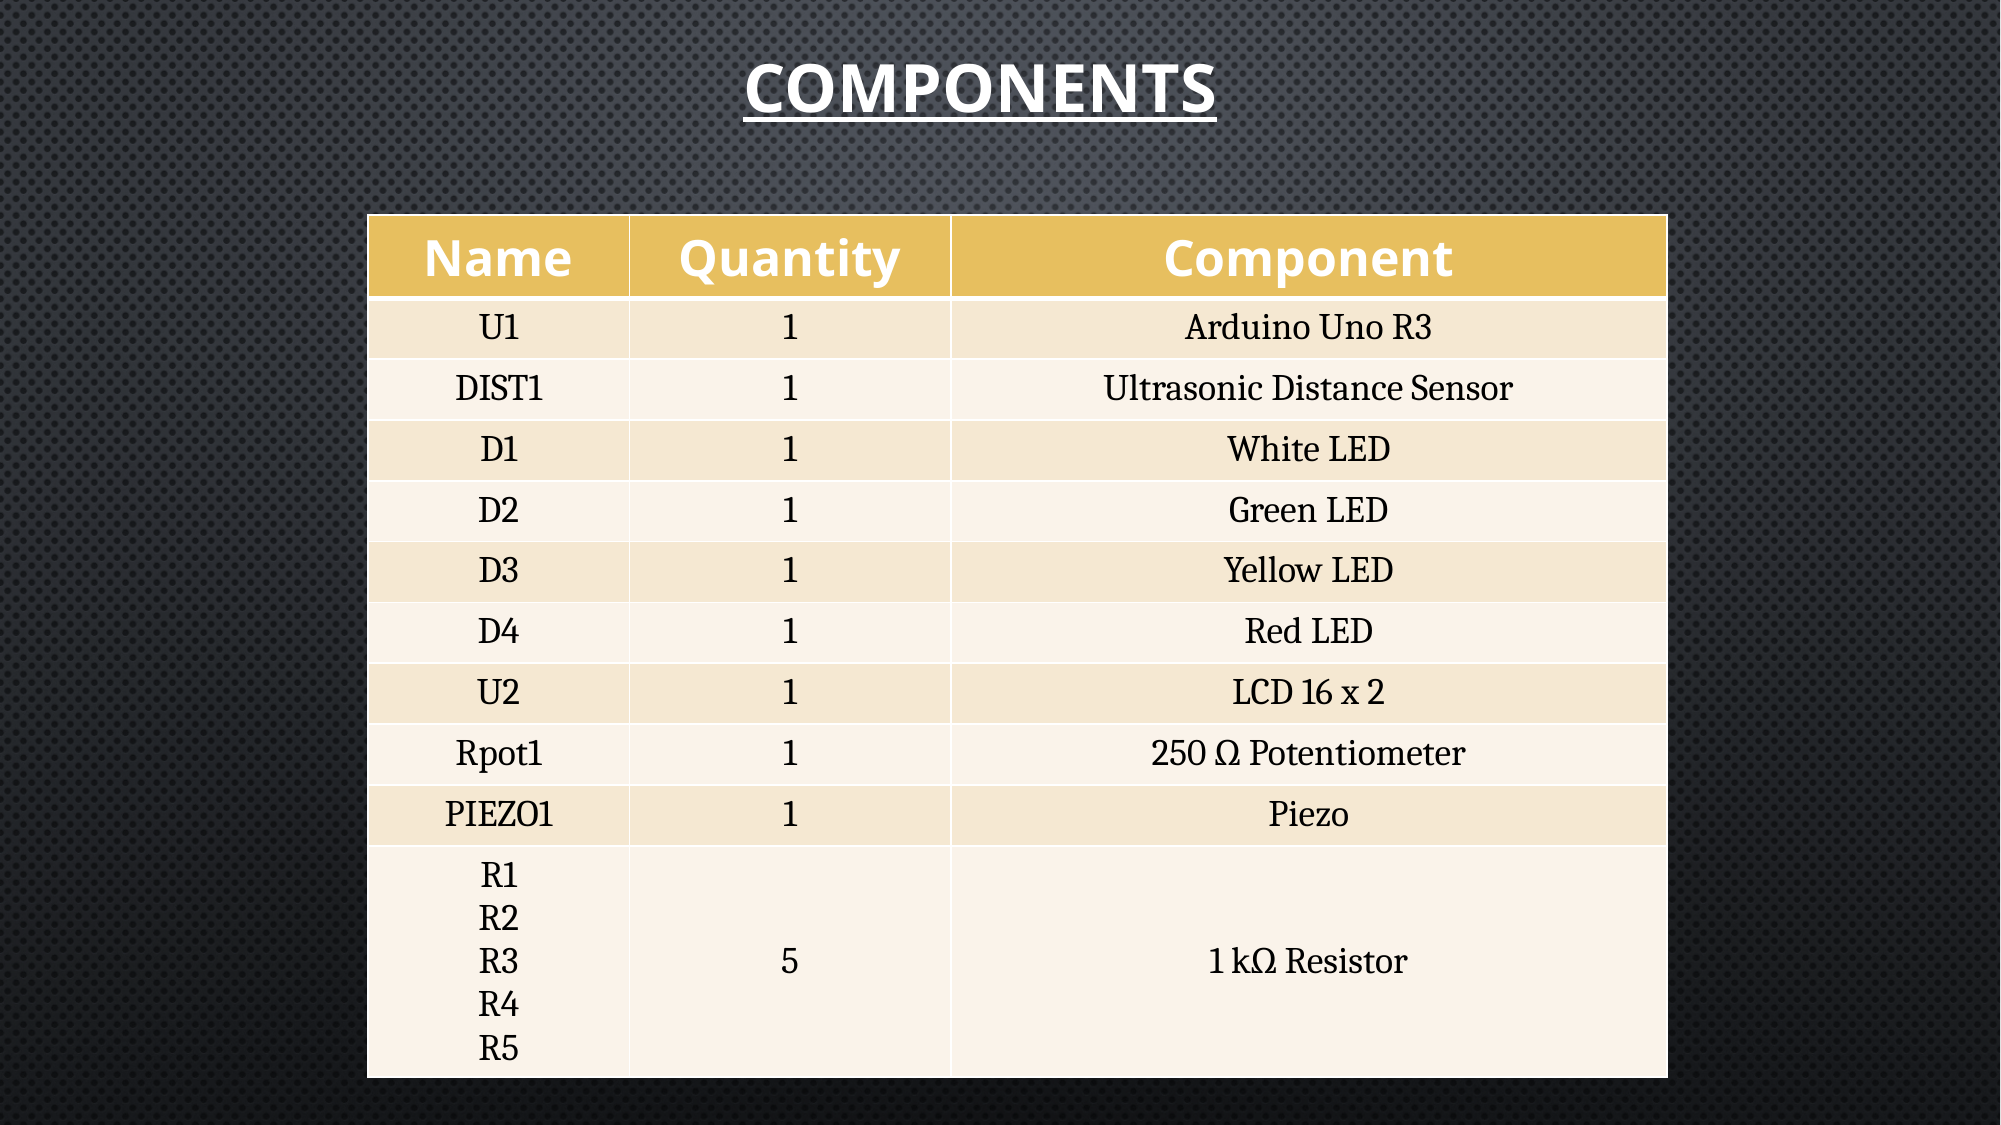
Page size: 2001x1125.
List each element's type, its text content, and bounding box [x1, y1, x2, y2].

table_cell Ultrasonic Distance Sensor [952, 360, 1666, 419]
table_cell Yellow LED [952, 542, 1666, 602]
table_cell White LED [952, 421, 1666, 480]
table_cell Red LED [952, 603, 1666, 662]
table_cell D3 [369, 542, 629, 602]
table_header Name [369, 216, 629, 296]
table_cell PIEZO1 [369, 786, 629, 845]
table_cell DIST1 [369, 360, 629, 419]
table_cell 1 [630, 786, 950, 845]
table_cell D4 [369, 603, 629, 662]
table_cell 1 [630, 421, 950, 480]
table_cell Rpot1 [369, 725, 629, 784]
table_cell 1 [630, 482, 950, 541]
table_cell 1 [630, 542, 950, 602]
table_cell 1 [630, 664, 950, 723]
table_cell D2 [369, 482, 629, 541]
title Components [621, 0, 1340, 171]
table_header Component [952, 216, 1666, 296]
table_cell Arduino Uno R3 [952, 301, 1666, 358]
table_cell Green LED [952, 482, 1666, 541]
table_cell LCD 16 x 2 [952, 664, 1666, 723]
table_cell U2 [369, 664, 629, 723]
table_cell 1 [630, 725, 950, 784]
table_cell 5 [630, 847, 950, 1076]
table_cell 1 [630, 360, 950, 419]
table_cell R1 R2 R3 R4 R5 [369, 847, 629, 1076]
table_cell Piezo [952, 786, 1666, 845]
table_cell 1 [630, 603, 950, 662]
table_header Quantity [630, 216, 950, 296]
table_cell U1 [369, 301, 629, 358]
table_cell 1 [630, 301, 950, 358]
table_cell 1 kΩ Resistor [952, 847, 1666, 1076]
table_cell D1 [369, 421, 629, 480]
table_cell 250 Ω Potentiometer [952, 725, 1666, 784]
